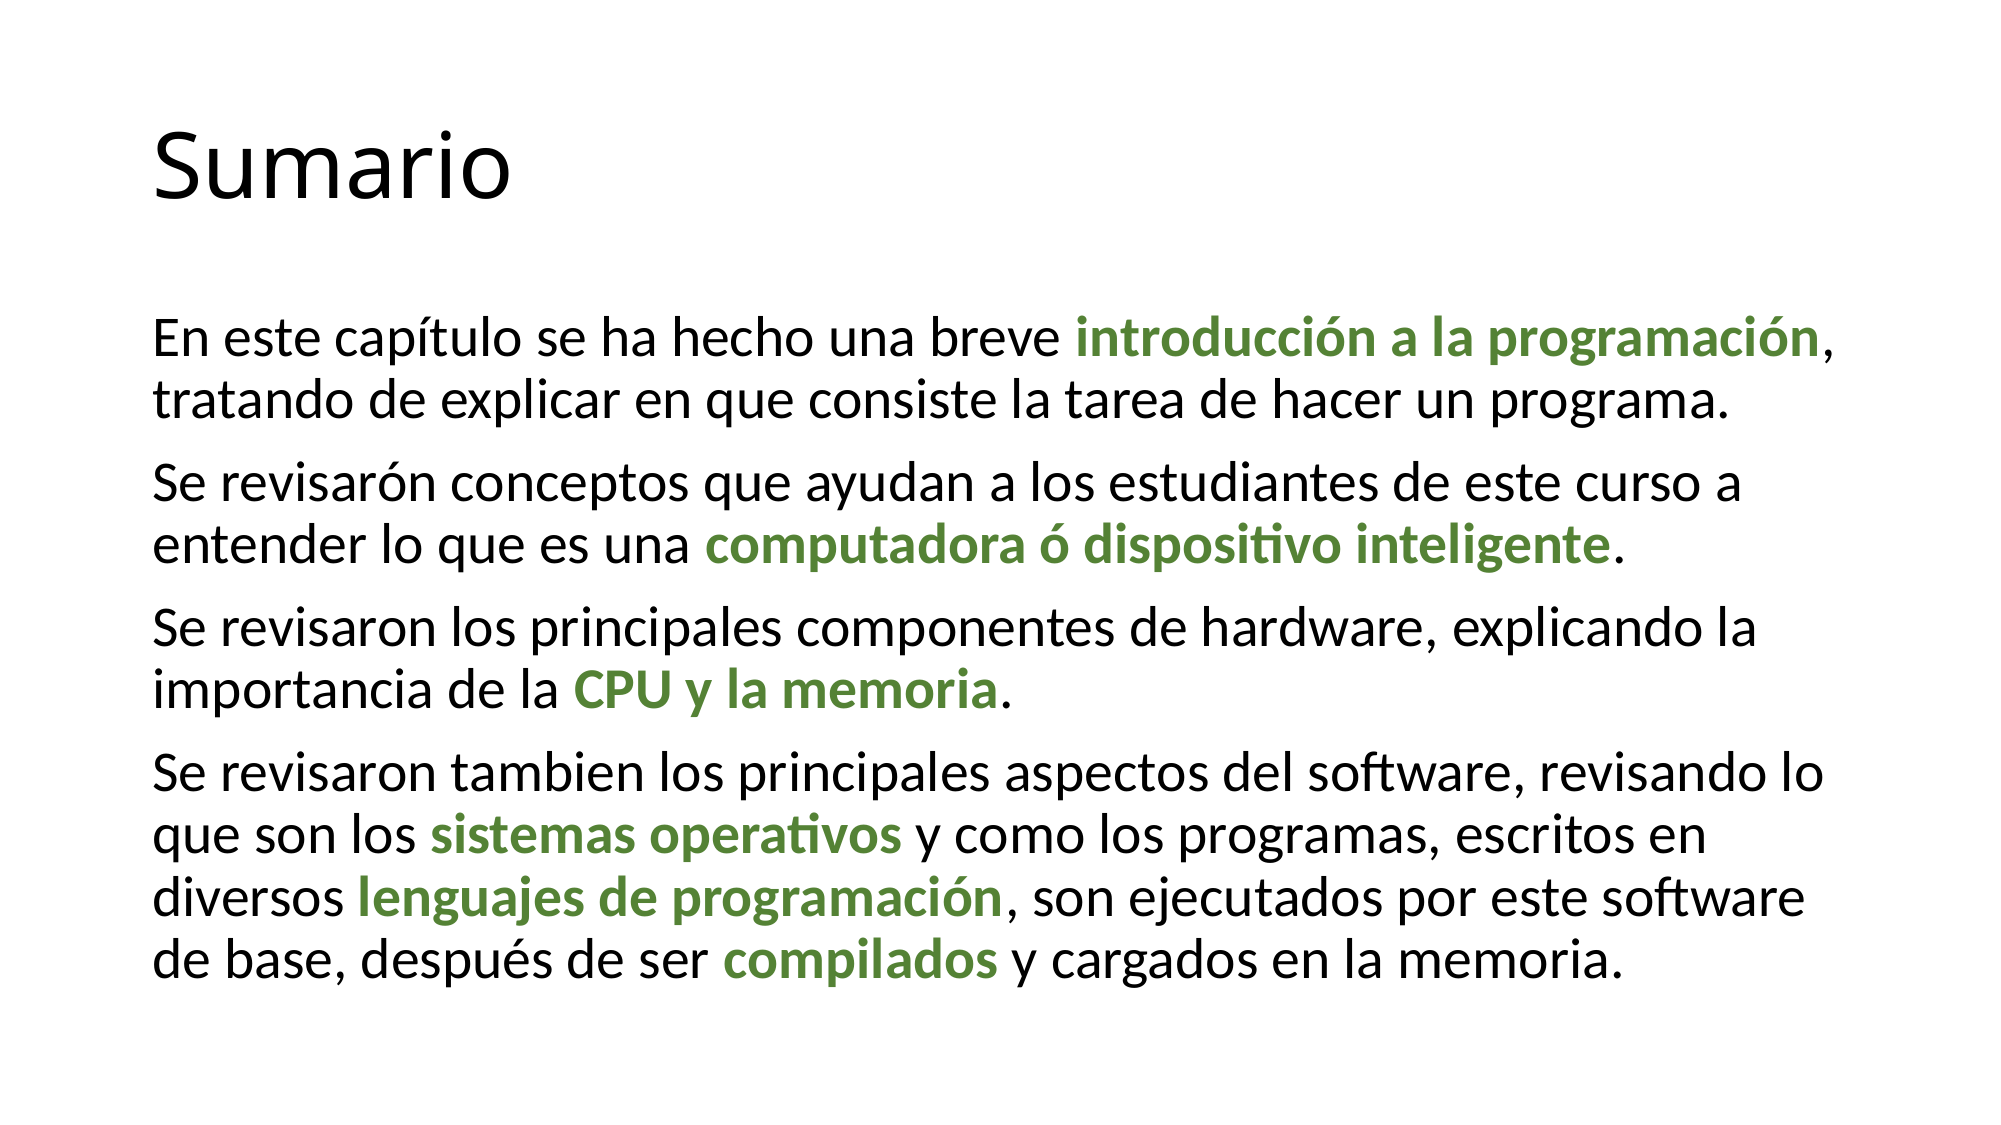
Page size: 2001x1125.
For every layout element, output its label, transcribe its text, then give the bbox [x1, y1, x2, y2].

list En este capítulo se ha hecho una breve introducción a la programación, tratando de explicar en que consiste la tarea de hacer un programa. Se revisarón conceptos que ayudan a los estudiantes de este curso a entender lo que es una computadora ó dispositivo inteligente. Se revisaron los principales componentes de hardware, explicando la importancia de la CPU y la memoria. Se revisaron tambien los principales aspectos del software, revisando lo que son los sistemas operativos y como los programas, escritos en diversos lenguajes de programación, son ejecutados por este software de base, después de ser compilados y cargados en la memoria. [137, 299, 1863, 1014]
title Sumario [137, 59, 1863, 278]
